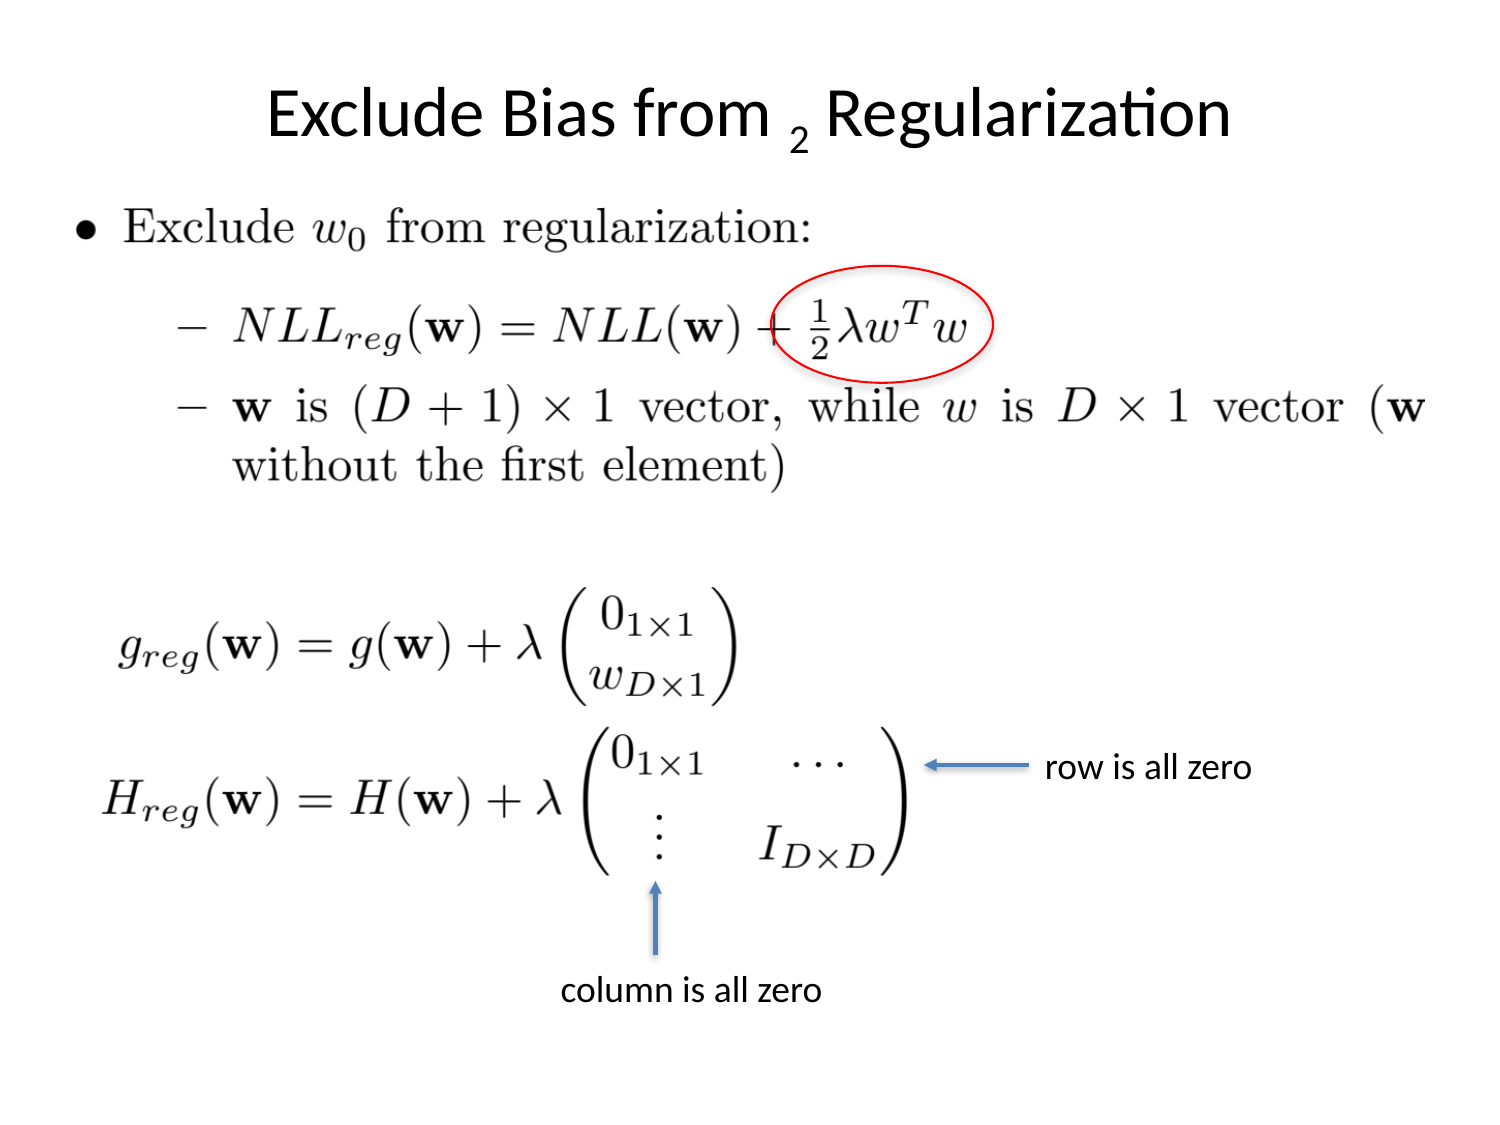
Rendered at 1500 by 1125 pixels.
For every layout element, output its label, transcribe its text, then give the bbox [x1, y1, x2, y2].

text_box column is all zero [545, 957, 838, 1018]
picture [74, 207, 1426, 876]
